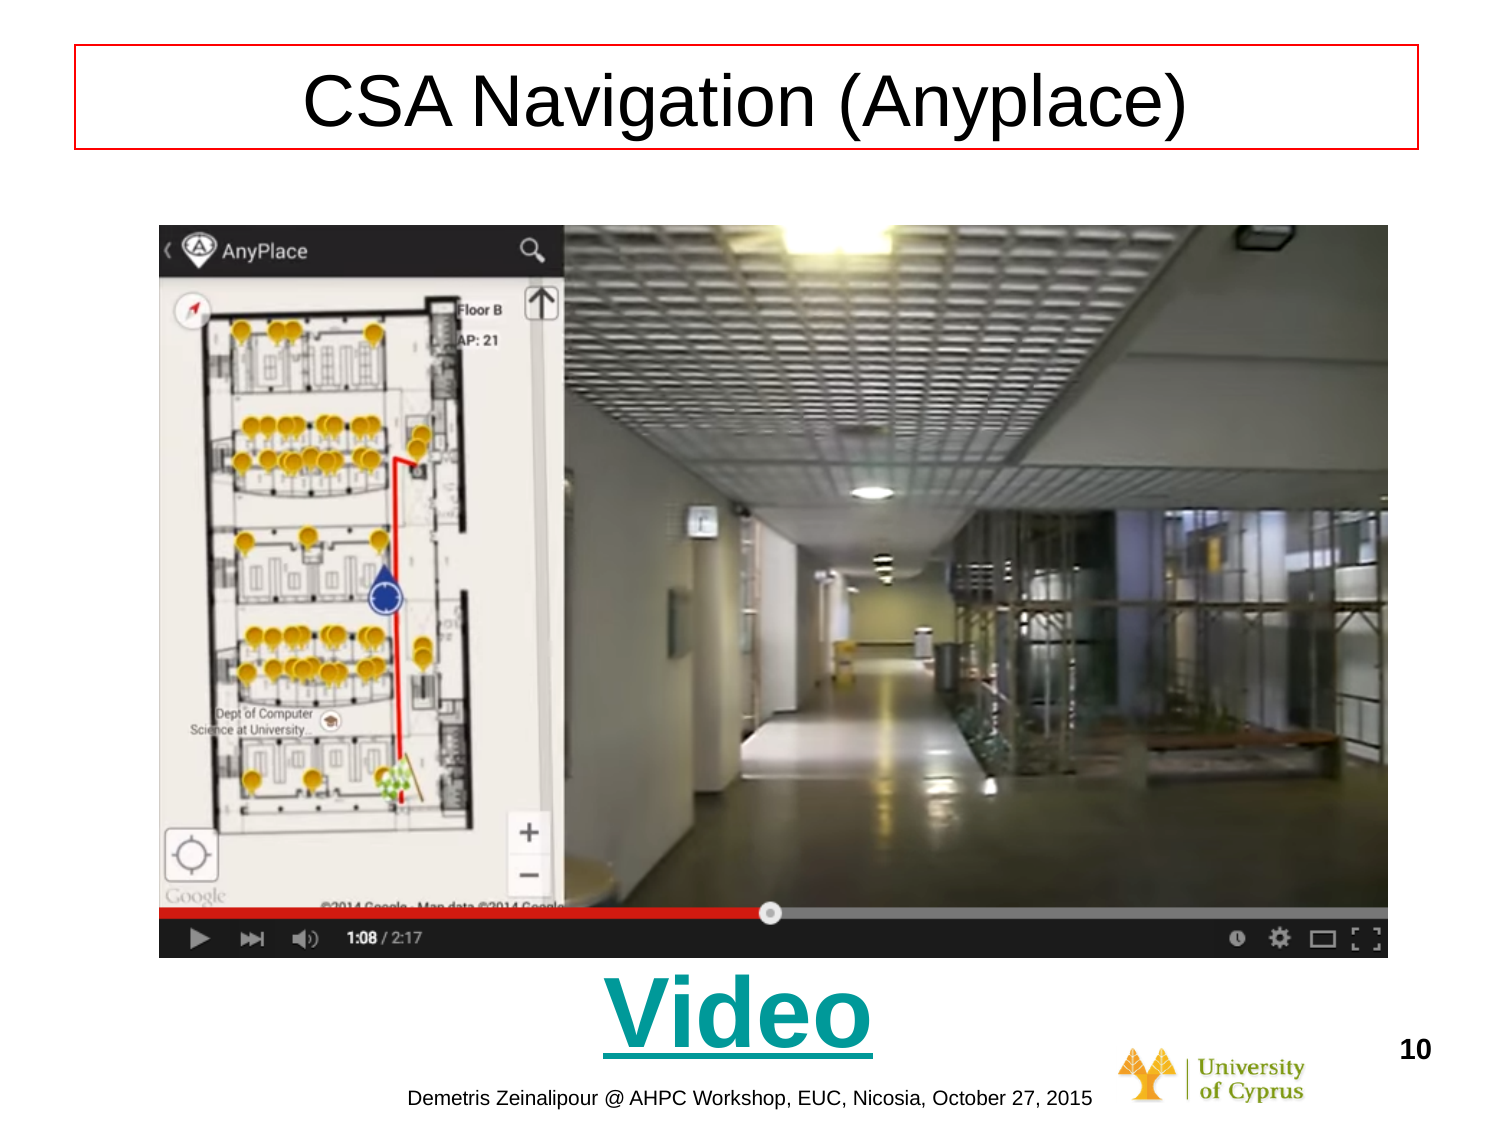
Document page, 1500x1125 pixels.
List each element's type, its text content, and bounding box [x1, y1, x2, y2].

text_box Video [549, 966, 928, 1076]
title CSA Navigation (Anyplace) [74, 44, 1419, 150]
picture [159, 225, 1389, 959]
picture [1116, 1046, 1306, 1103]
